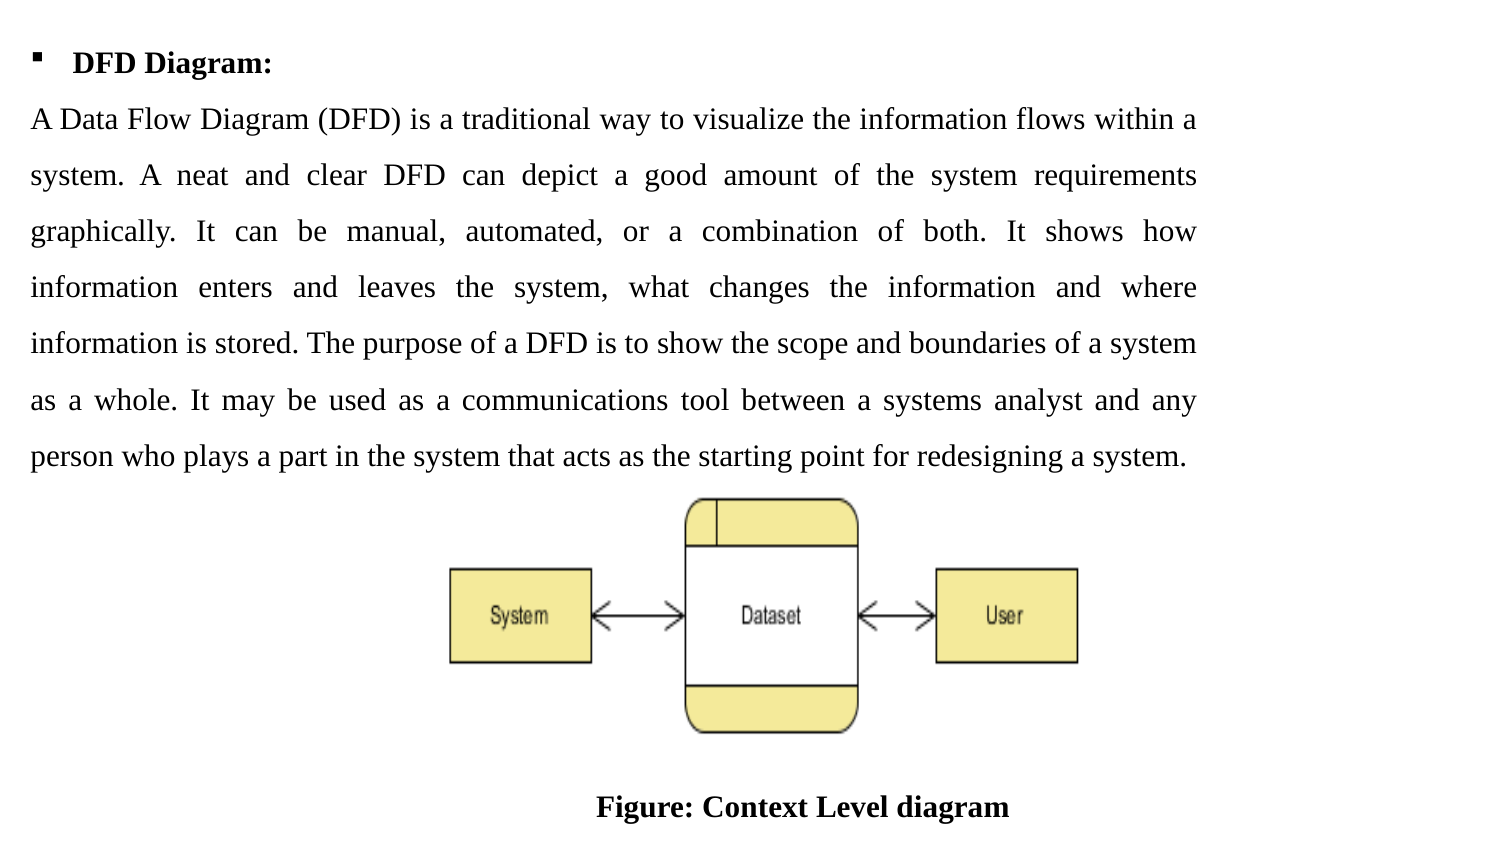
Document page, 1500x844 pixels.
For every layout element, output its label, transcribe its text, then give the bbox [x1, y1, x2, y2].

text_box DFD Diagram: A Data Flow Diagram (DFD) is a traditional way to visualize the information flows within a system. A neat and clear DFD can depict a good amount of the system requirements graphically. It can be manual, automated, or a combination of both. It shows how information enters and leaves the system, what changes the information and where information is stored. The purpose of a DFD is to show the scope and boundaries of a system as a whole. It may be used as a communications tool between a systems analyst and any person who plays a part in the system that acts as the starting point for redesigning a system. [15, 15, 1214, 480]
picture [423, 481, 1115, 750]
text_box Figure: Context Level diagram [577, 778, 1029, 831]
